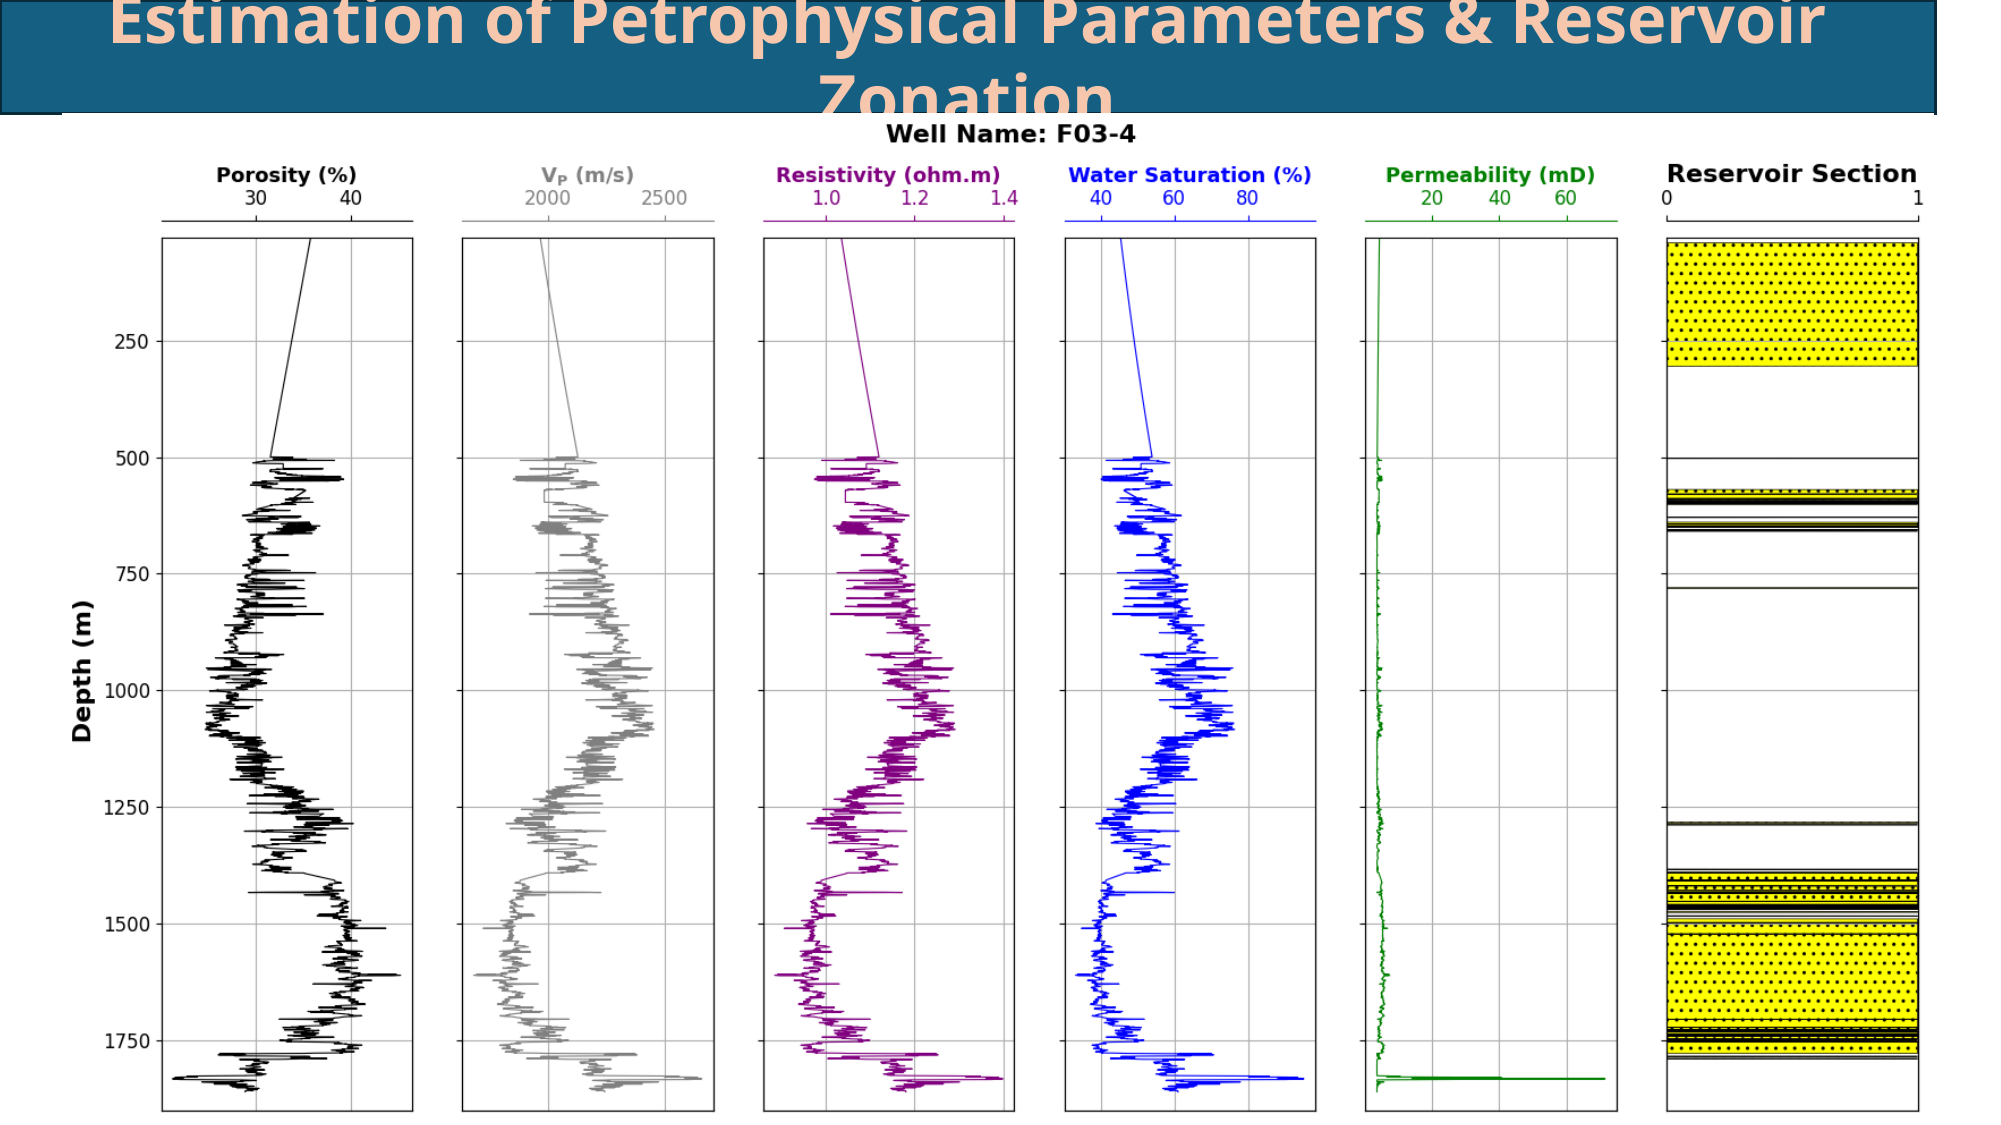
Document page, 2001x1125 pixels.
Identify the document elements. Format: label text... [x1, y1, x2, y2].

text_box Estimation of Petrophysical Parameters & Reservoir Zonation [0, 0, 1937, 115]
picture [62, 113, 1935, 1123]
